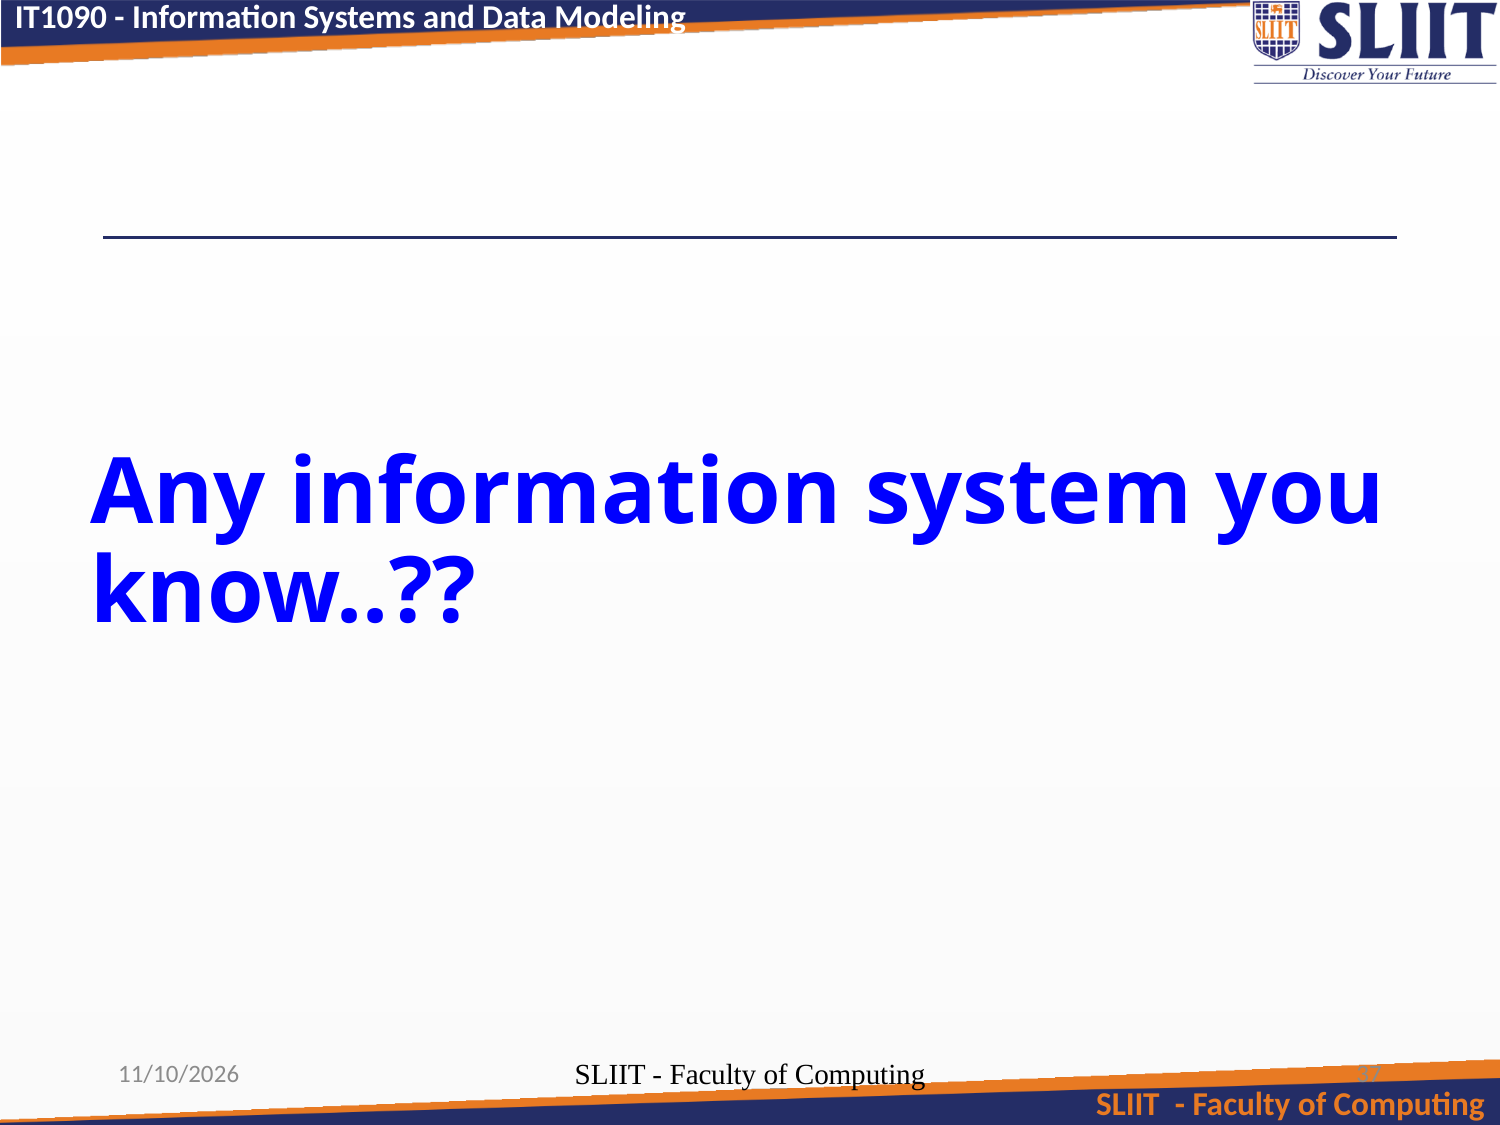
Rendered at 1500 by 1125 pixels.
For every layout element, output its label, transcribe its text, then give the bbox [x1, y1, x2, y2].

picture [2, 2, 1249, 75]
picture [1243, 1103, 1249, 1112]
footer SLIIT - Faculty of Computing [496, 1042, 1004, 1103]
picture [1302, 1103, 1310, 1112]
picture [1356, 1103, 1364, 1112]
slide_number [103, 1042, 441, 1103]
title Any information system you know..?? [75, 450, 1425, 638]
picture [1250, 0, 1500, 84]
picture [0, 1050, 1500, 1125]
slide_number 37 [1059, 1042, 1397, 1103]
